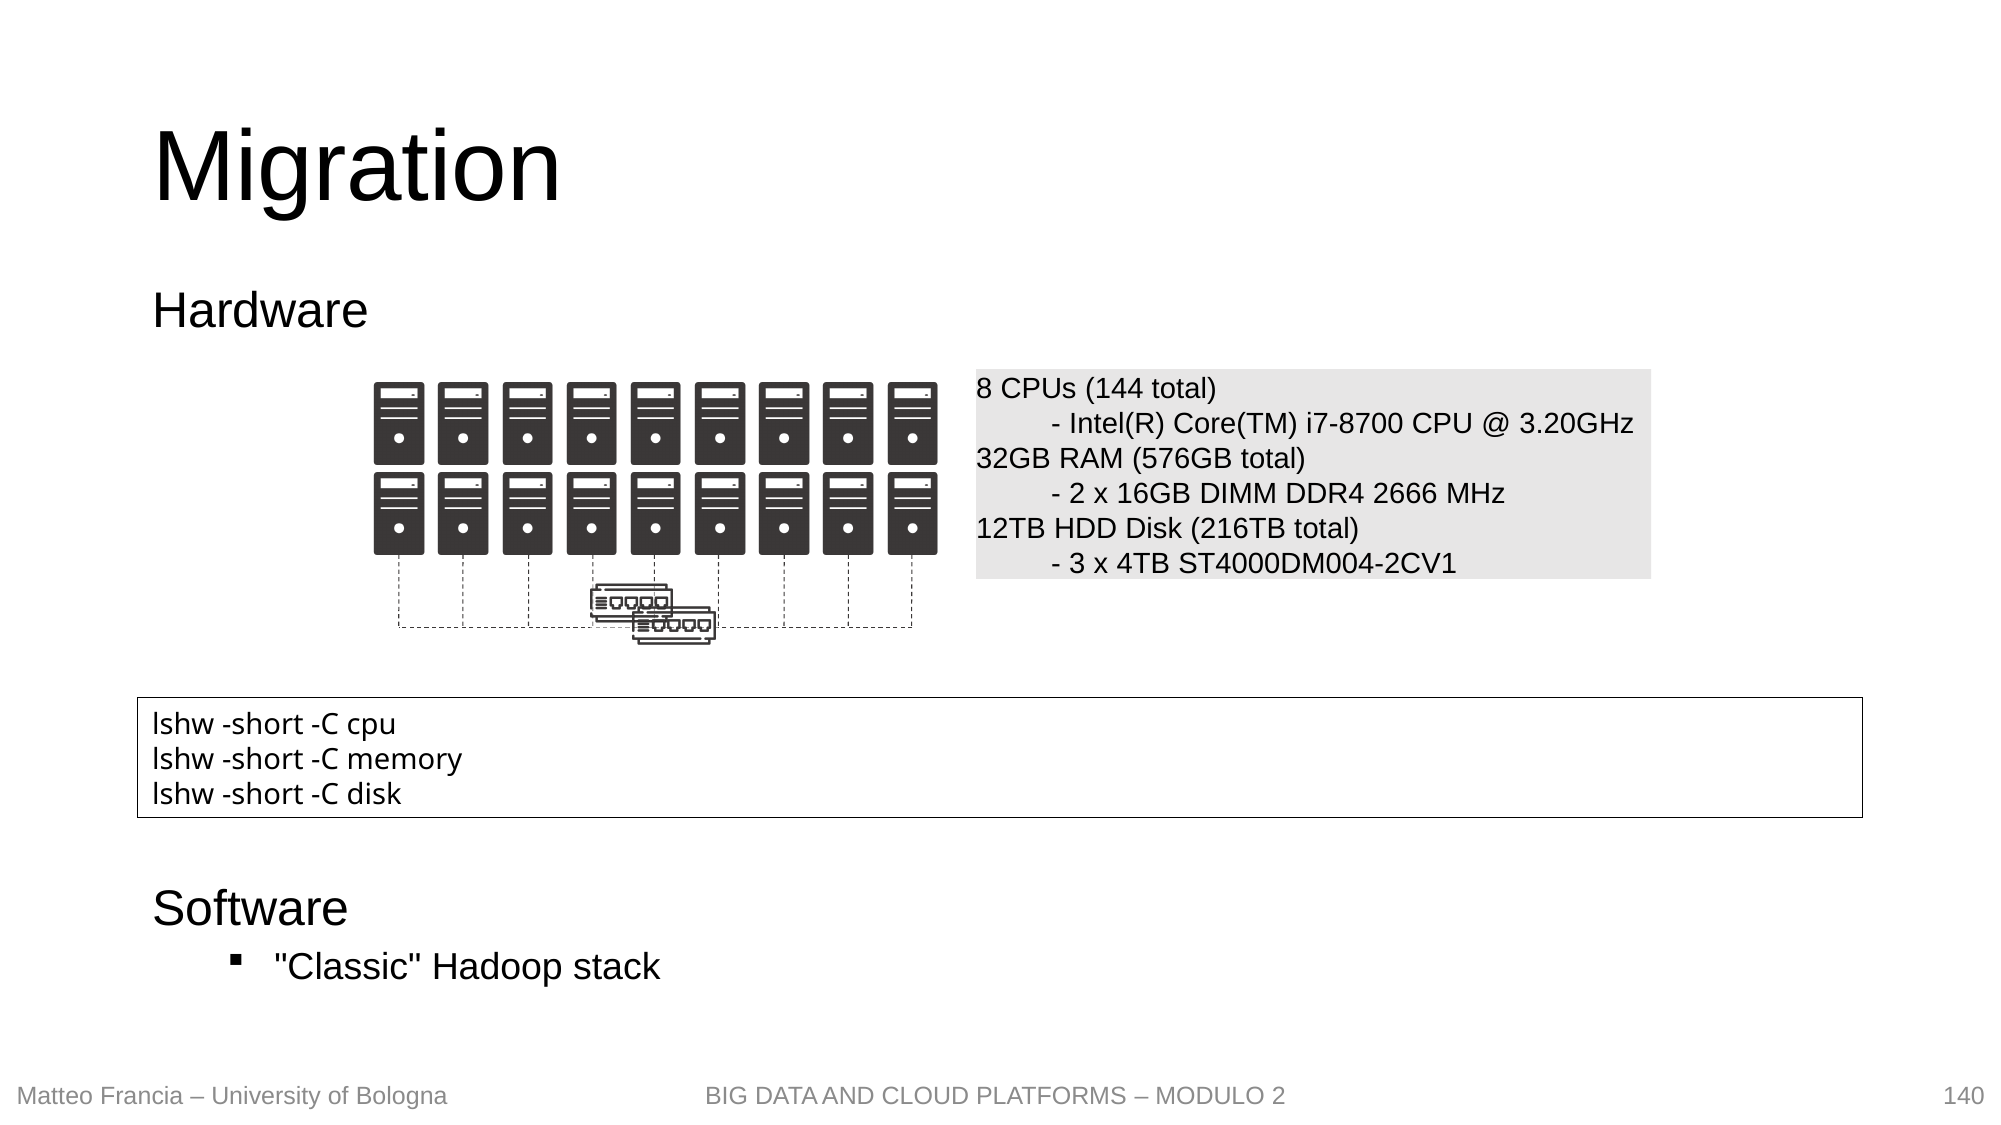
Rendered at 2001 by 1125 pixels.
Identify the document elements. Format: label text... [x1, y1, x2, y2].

title Migration [137, 59, 1863, 278]
picture [357, 382, 954, 466]
text_box [673, 580, 718, 627]
list Hardware Software "Classic" Hadoop stack [137, 278, 1863, 697]
picture [590, 561, 716, 667]
text_box 8 CPUs (144 total) - Intel(R) Core(TM) i7-8700 CPU @ 3.20GHz 32GB RAM (576GB total) - 2 x 16GB DIMM DDR4 2666 MHz 12TB HDD Disk (216TB total) - 3 x 4TB ST4000DM004-2CV1 [976, 369, 1652, 579]
text_box lshw -short -C cpu lshw -short -C memory lshw -short -C disk [137, 697, 1863, 818]
picture [357, 472, 954, 555]
list Hardware Software "Classic" Hadoop stack [137, 818, 1863, 993]
slide_number 140 [1550, 1065, 2000, 1125]
footer Matteo Francia – University of Bologna [0, 1065, 466, 1125]
